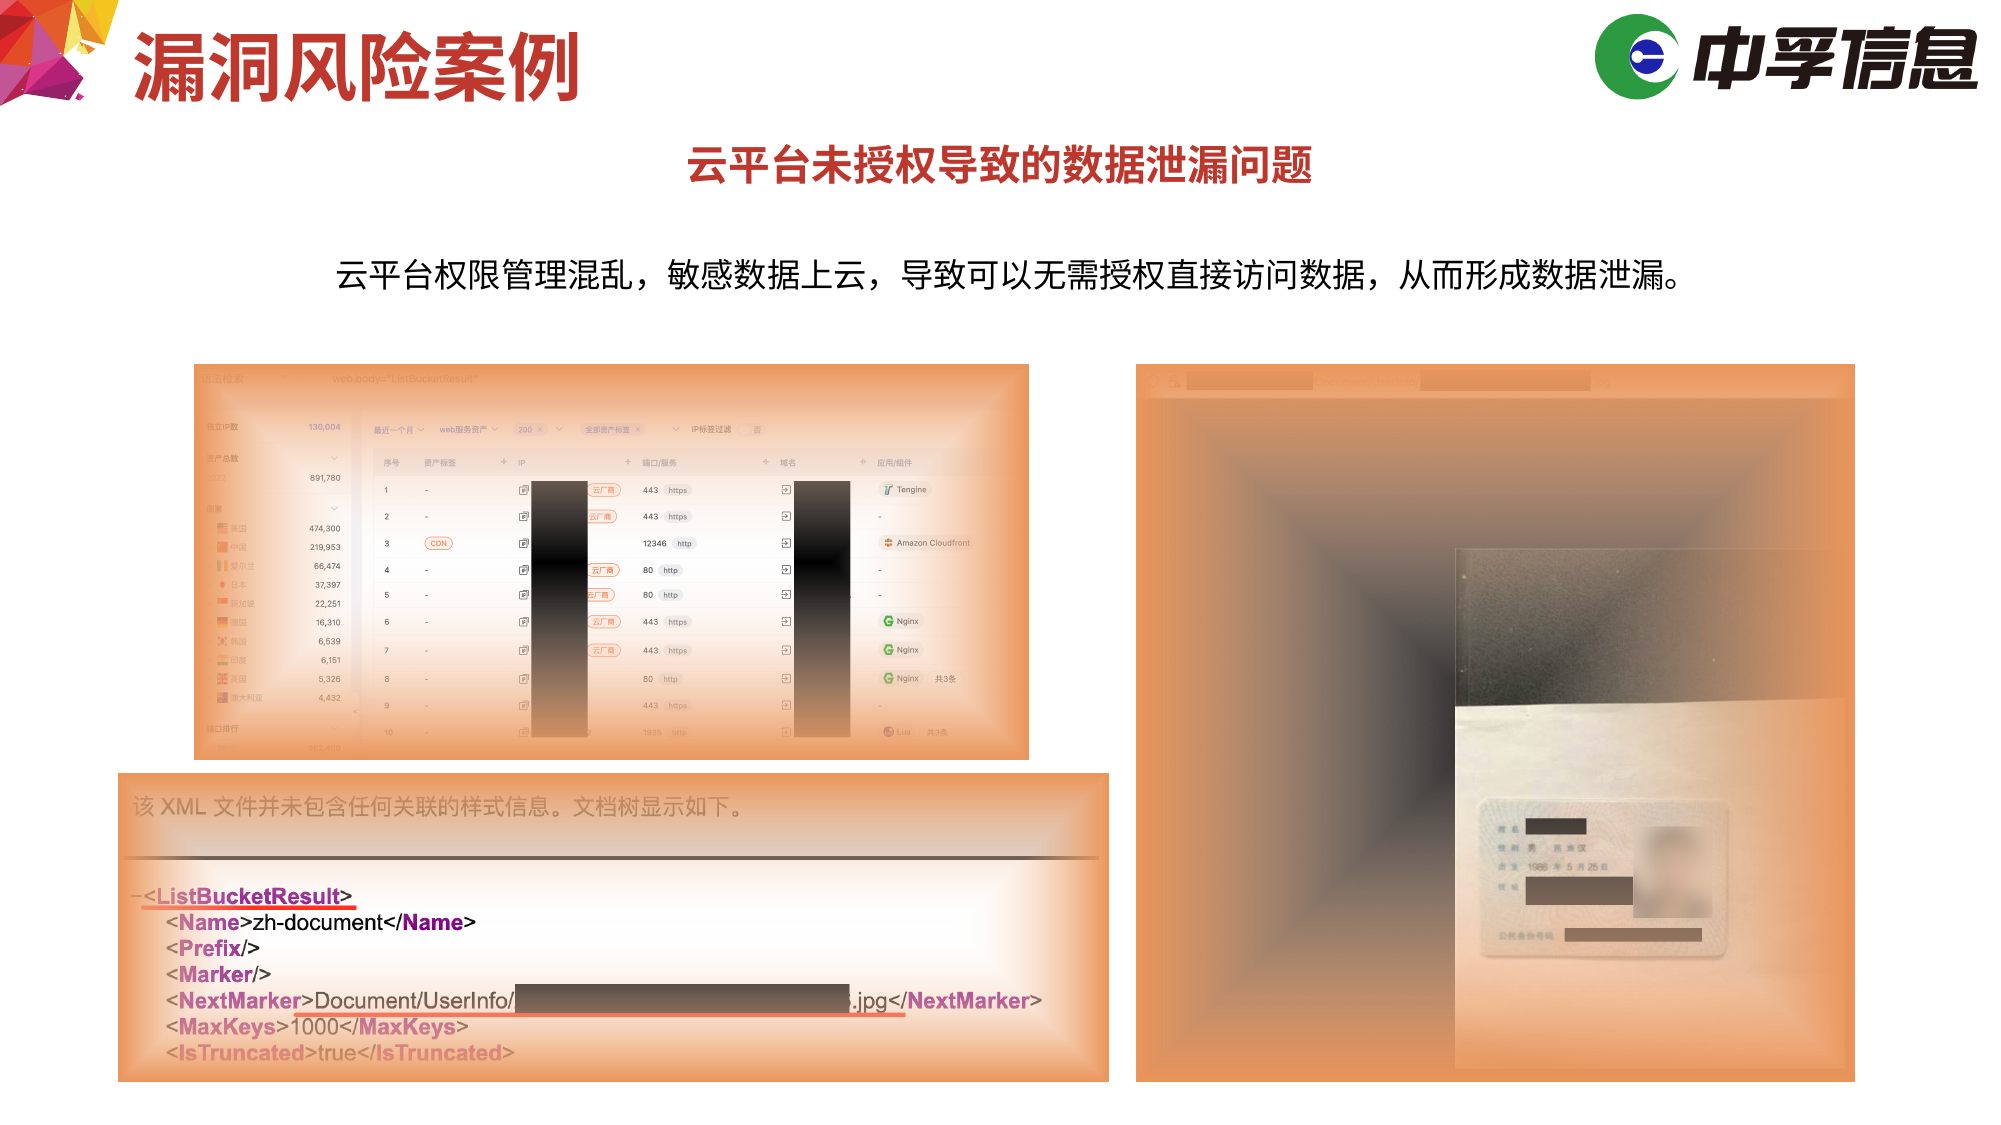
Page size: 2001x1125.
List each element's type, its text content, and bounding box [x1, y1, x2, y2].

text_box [194, 363, 1029, 761]
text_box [1135, 363, 1856, 1082]
text_box 漏洞风险案例 [132, 0, 1402, 114]
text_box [118, 773, 1109, 1082]
picture [1577, 0, 2000, 144]
text_box 云平台权限管理混乱，敏感数据上云，导致可以无需授权直接访问数据，从而形成数据泄漏。 [306, 235, 1694, 302]
text_box 云平台未授权导致的数据泄漏问题 [671, 131, 1328, 197]
